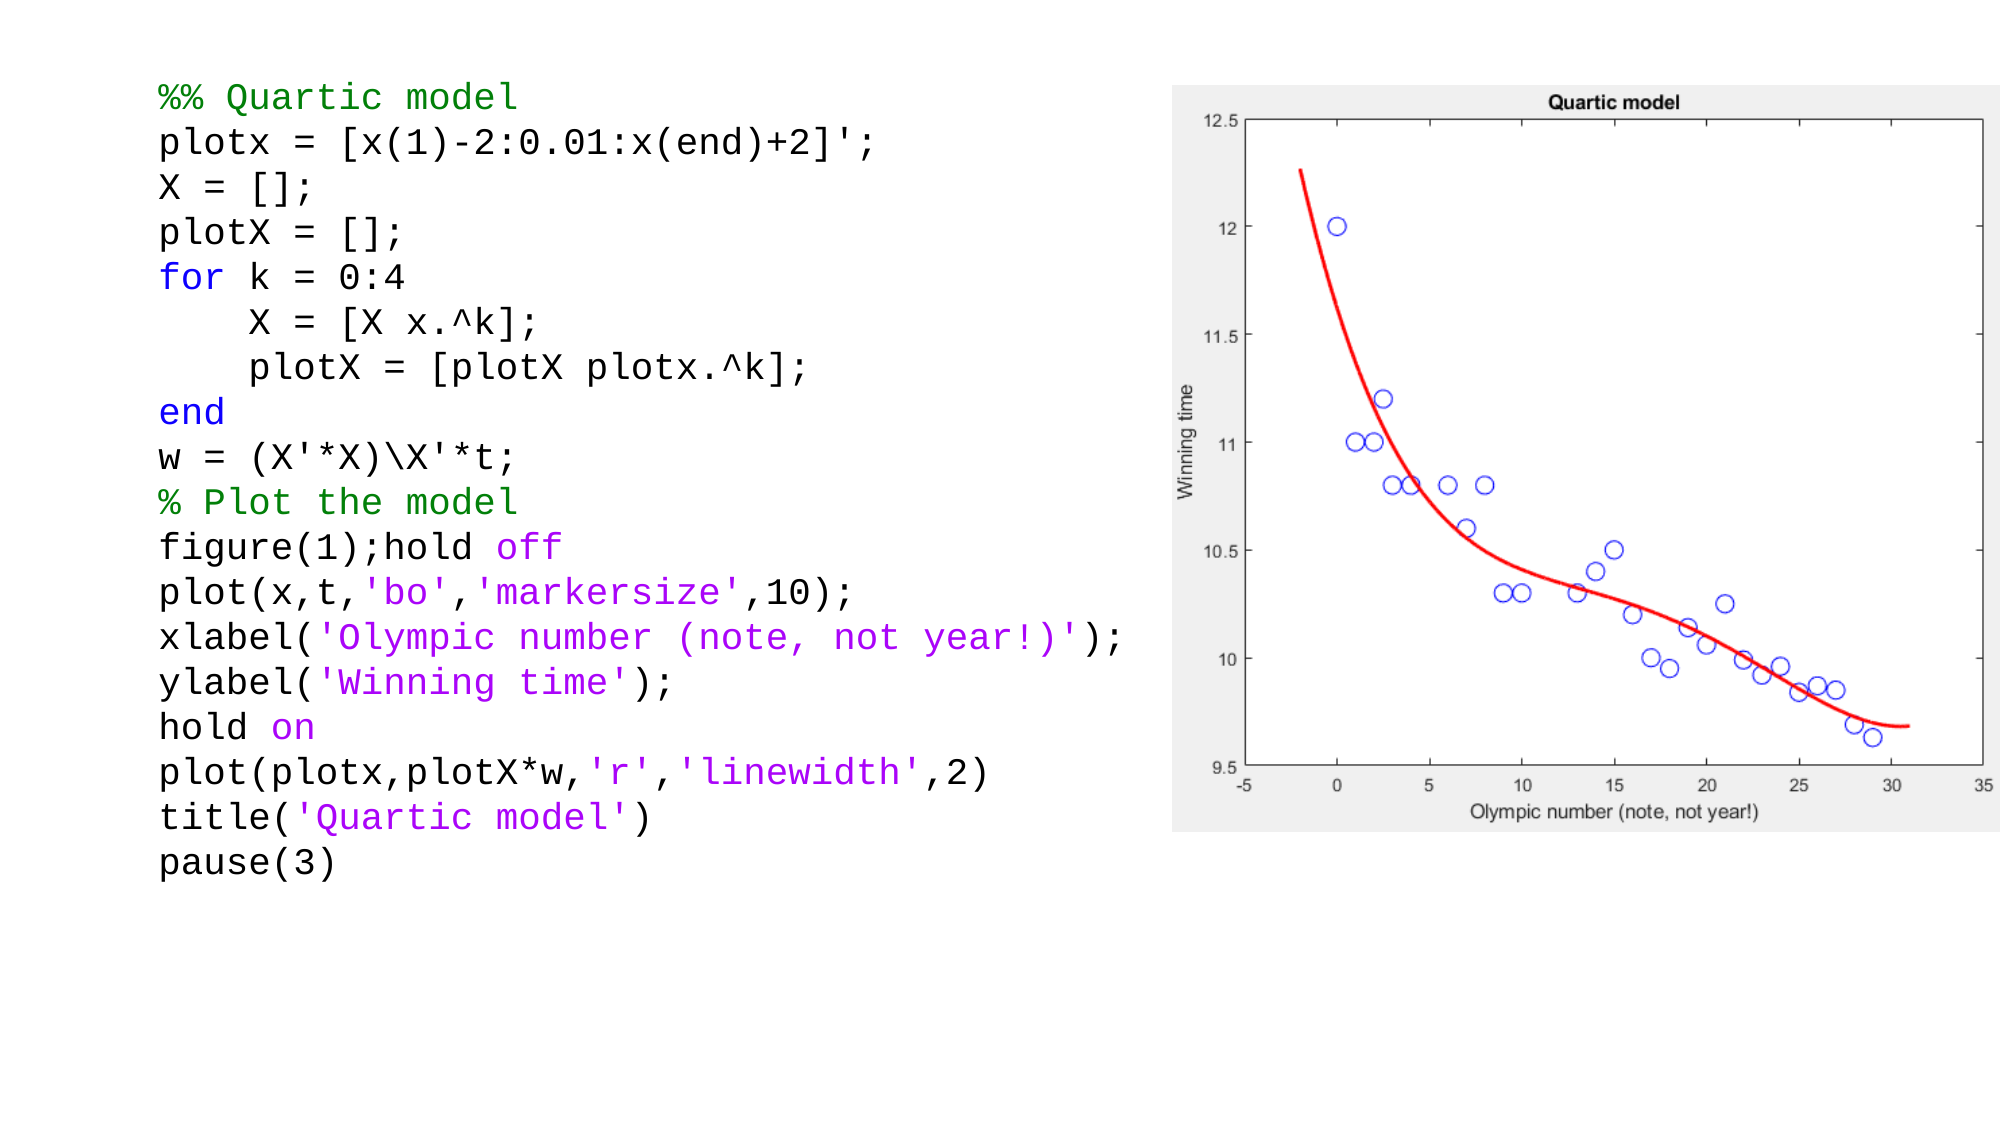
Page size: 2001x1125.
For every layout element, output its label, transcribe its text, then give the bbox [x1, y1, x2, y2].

text_box %% Quartic model plotx = [x(1)-2:0.01:x(end)+2]'; X = []; plotX = []; for k = 0:4 X = [X x.^k]; plotX = [plotX plotx.^k]; end w = (X'*X)\X'*t; % Plot the model figure(1);hold off plot(x,t,'bo','markersize',10); xlabel('Olympic number (note, not year!)'); ylabel('Winning time'); hold on plot(plotx,plotX*w,'r','linewidth',2) title('Quartic model') pause(3) [143, 19, 1717, 889]
picture [1172, 85, 2000, 832]
